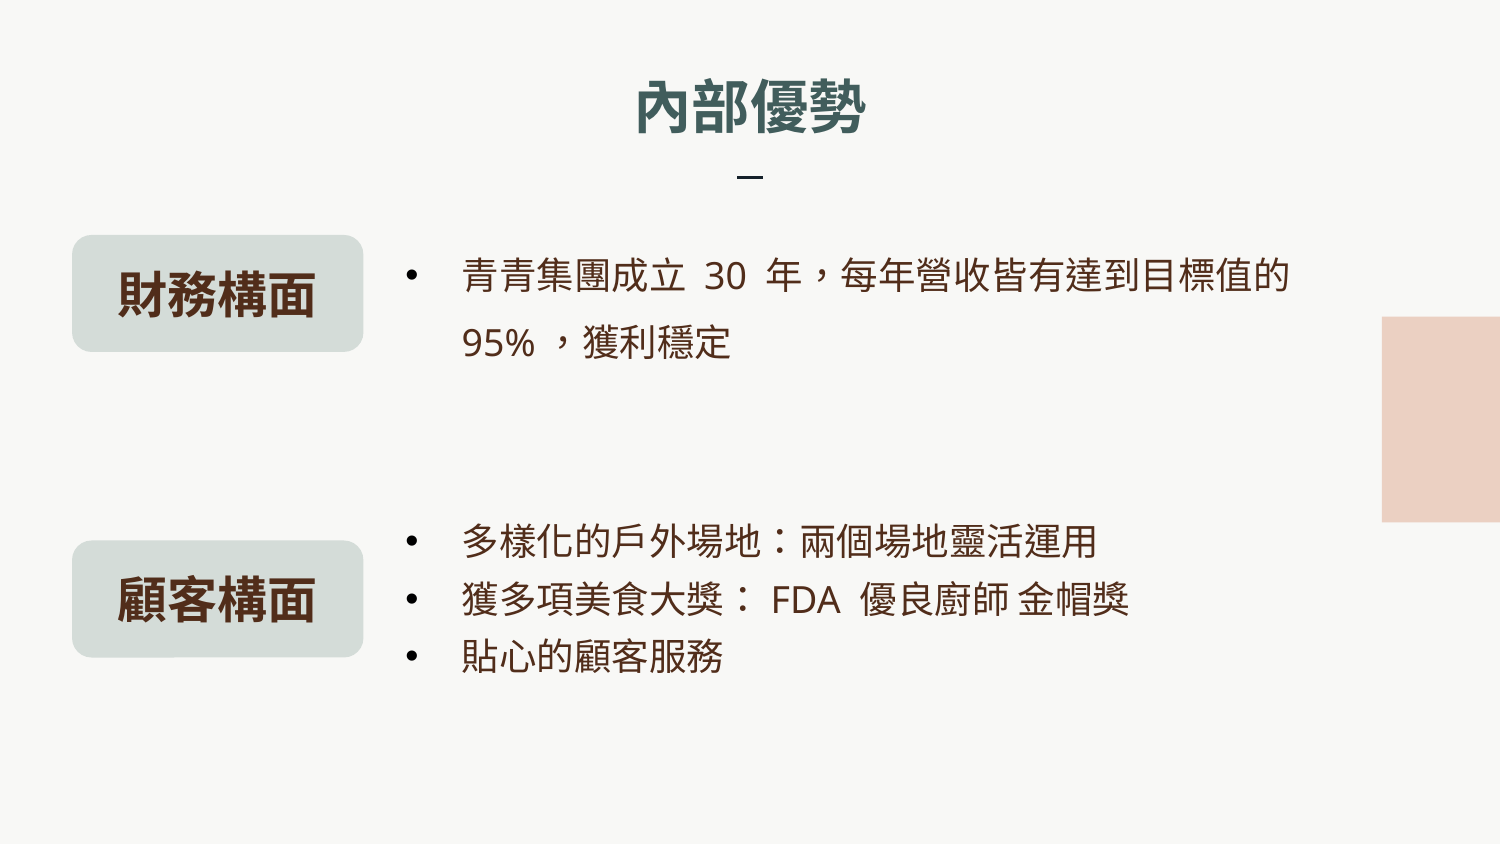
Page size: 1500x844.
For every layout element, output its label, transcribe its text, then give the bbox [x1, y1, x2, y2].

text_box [71, 510, 1459, 688]
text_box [71, 221, 1353, 366]
title 內部優勢 [432, 54, 1068, 149]
